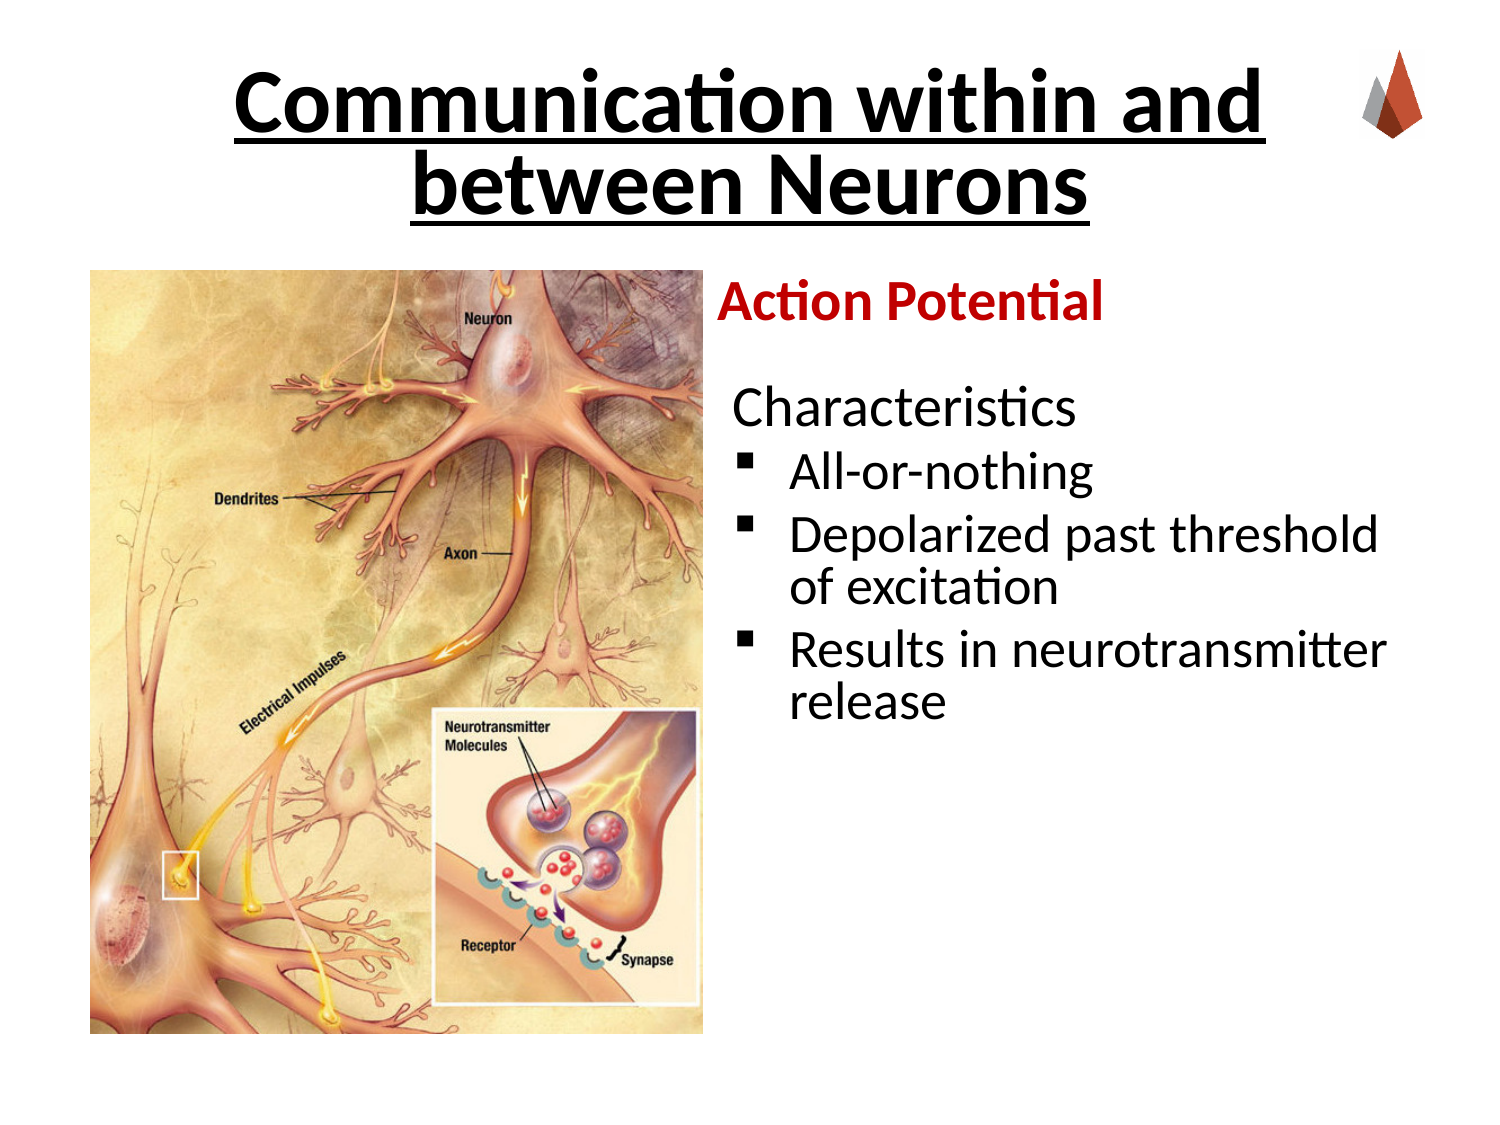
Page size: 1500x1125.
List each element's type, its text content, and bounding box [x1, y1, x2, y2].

picture [1359, 49, 1425, 100]
picture [90, 270, 703, 1034]
text_box Action Potential [702, 254, 1500, 340]
text_box Communication within and between Neurons [74, 100, 1425, 288]
list Characteristics All-or-nothing Depolarized past threshold of excitation Results in neurotransmitter release [717, 374, 1425, 947]
